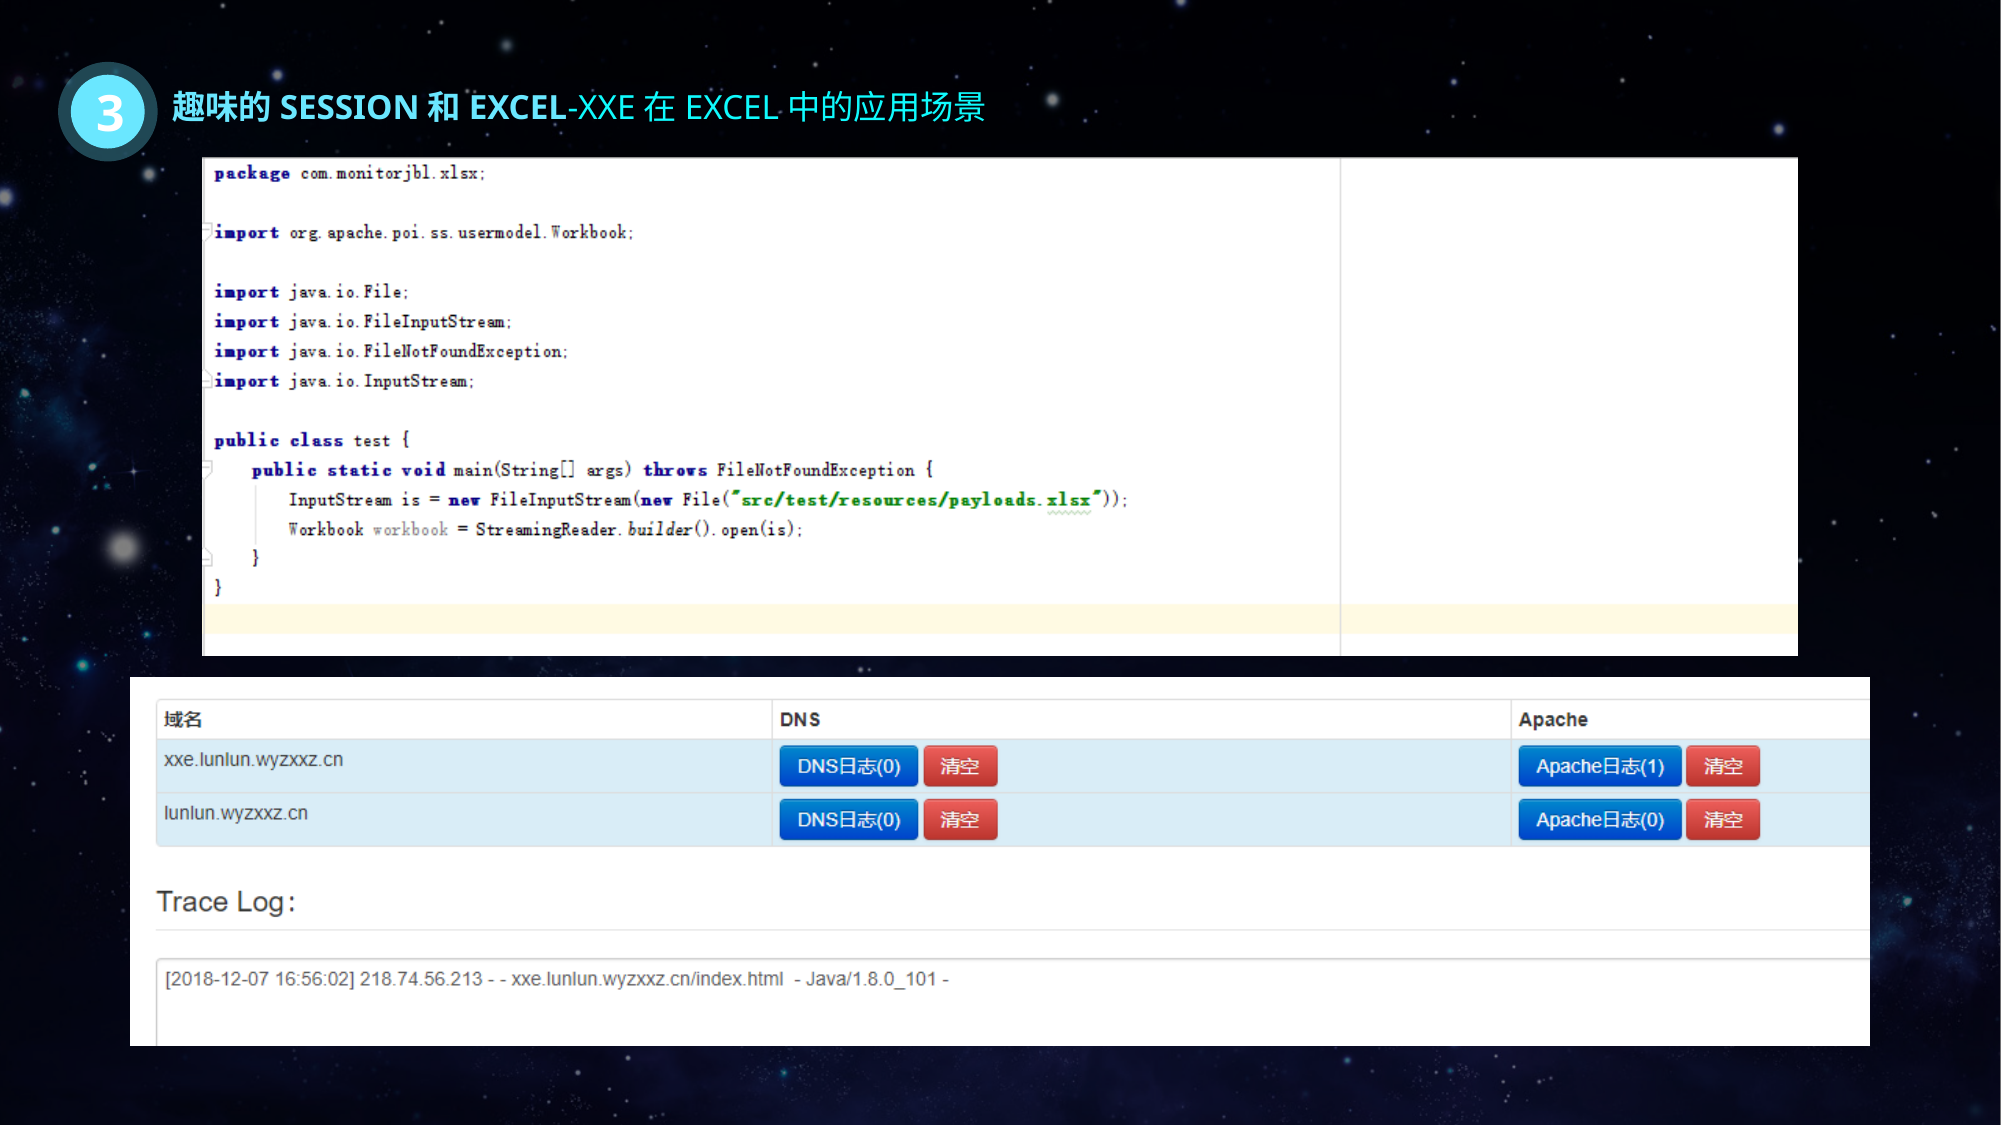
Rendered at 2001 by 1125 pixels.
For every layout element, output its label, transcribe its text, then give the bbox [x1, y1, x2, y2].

text_box 趣味的SESSION和EXCEL-XXE在EXCEL中的应用场景 [157, 78, 1017, 214]
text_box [58, 61, 158, 162]
picture [0, 0, 2001, 1125]
